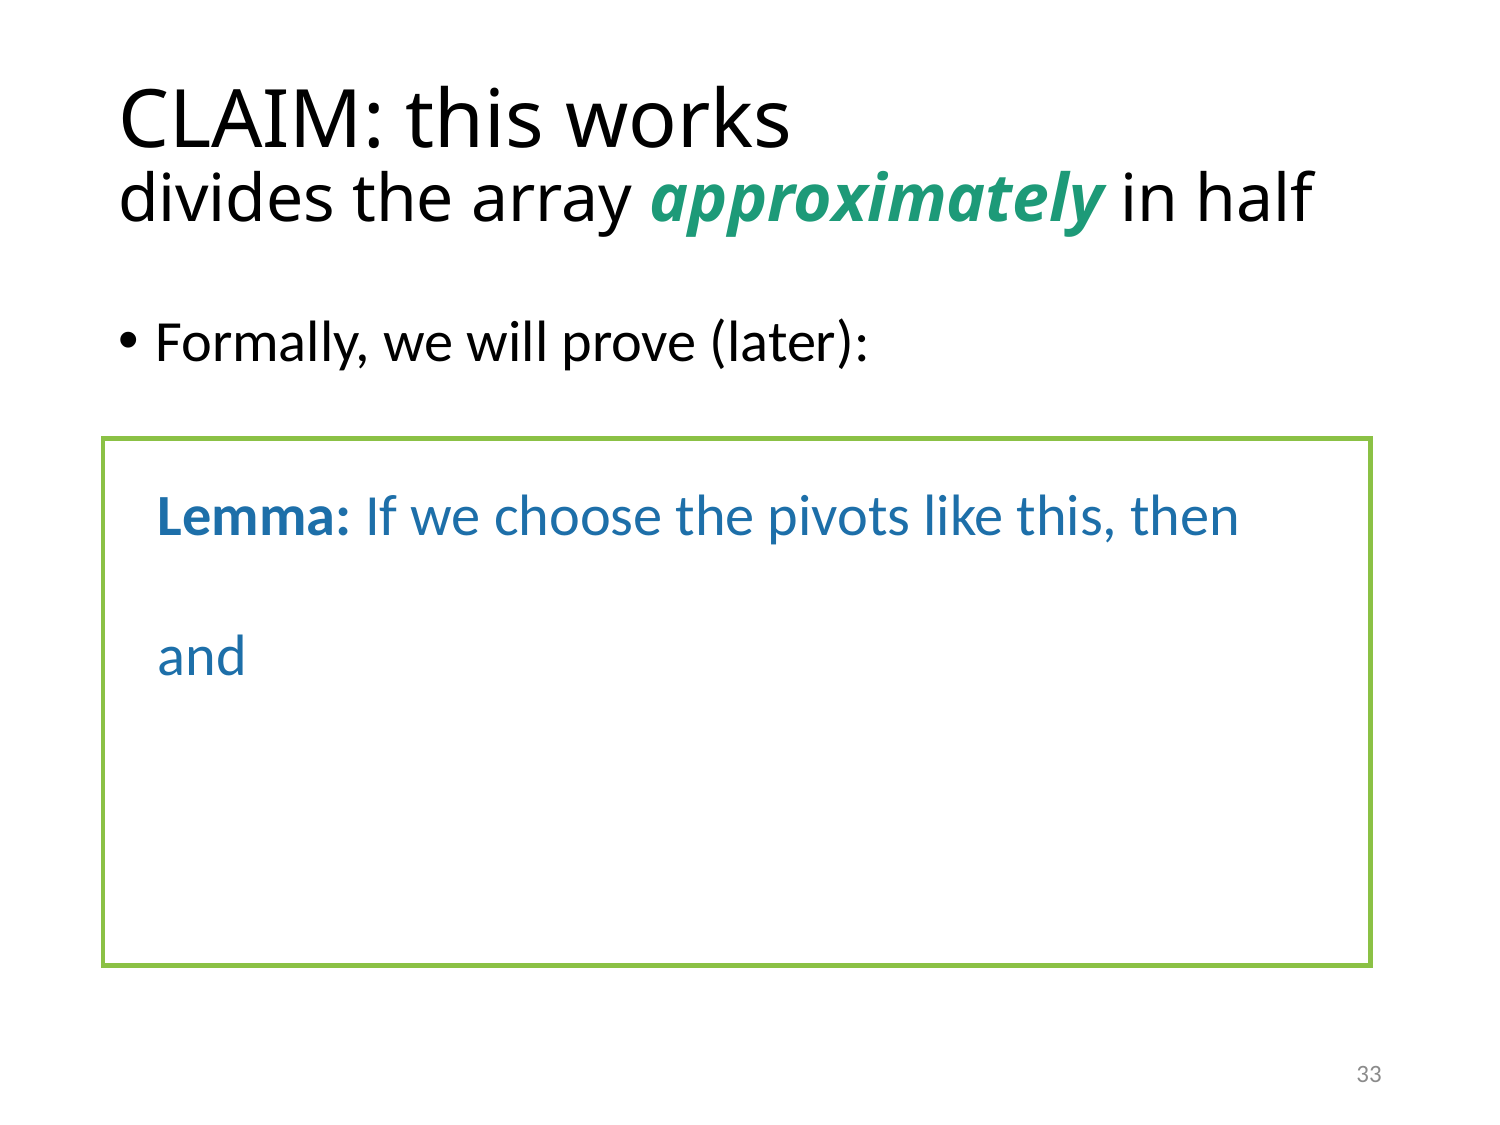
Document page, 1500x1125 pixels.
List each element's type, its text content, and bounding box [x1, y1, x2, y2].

title CLAIM: this works divides the array approximately in half [103, 48, 1397, 266]
slide_number 33 [1059, 1042, 1397, 1103]
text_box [103, 438, 1371, 966]
list Formally, we will prove (later): [103, 303, 1432, 1125]
